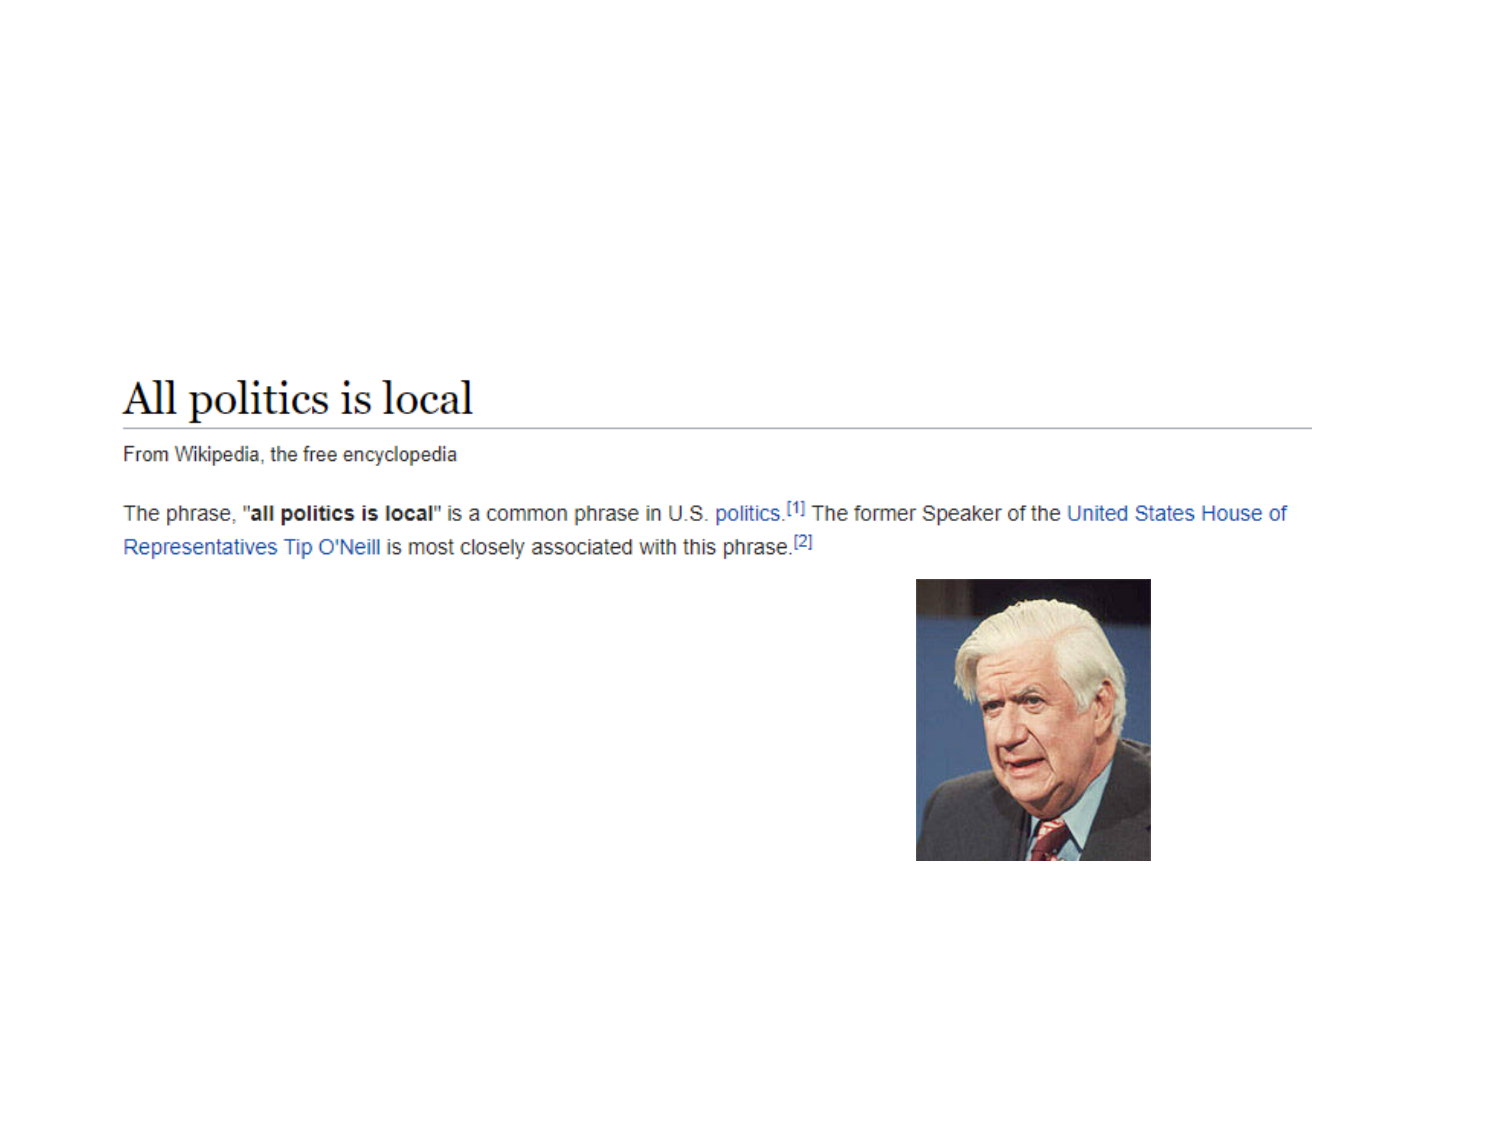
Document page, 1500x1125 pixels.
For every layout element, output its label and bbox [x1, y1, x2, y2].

picture [105, 356, 1312, 574]
picture [915, 579, 1151, 862]
